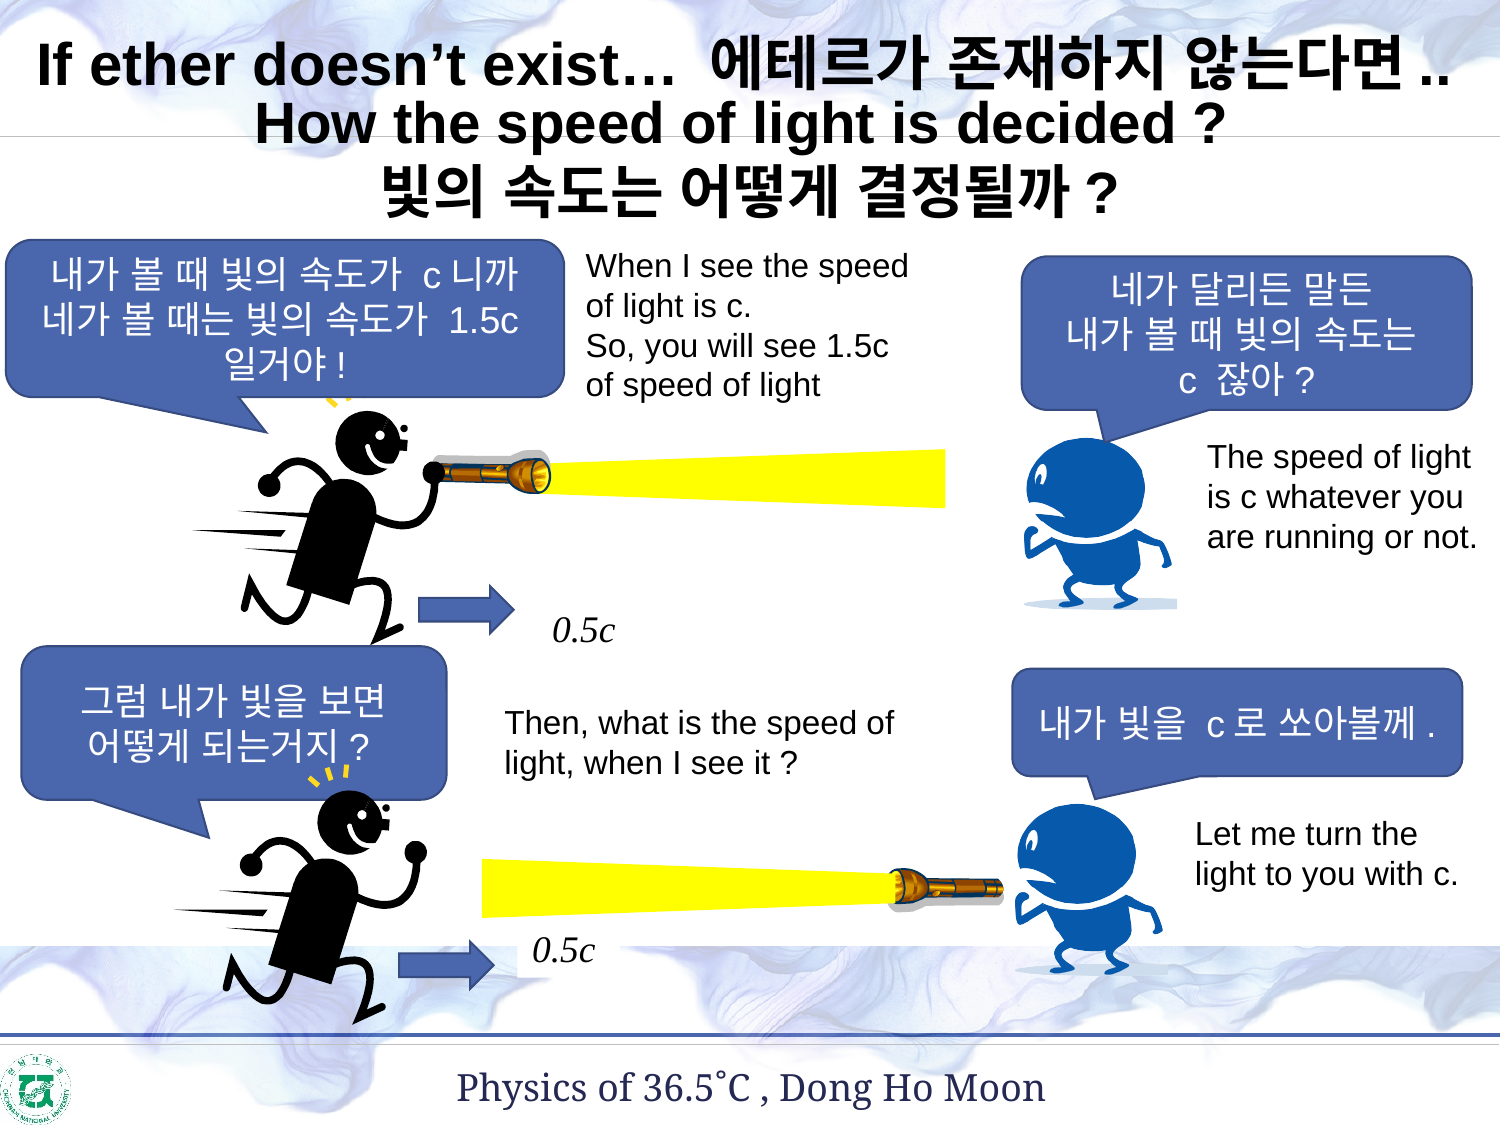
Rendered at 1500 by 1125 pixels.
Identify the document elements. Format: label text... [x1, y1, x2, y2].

text_box [429, 939, 496, 992]
picture [0, 1054, 71, 1125]
text_box 내가 빛을 c로 쏘아볼께. [1011, 667, 1464, 799]
text_box The speed of light is c whatever you are running or not. [1192, 428, 1500, 563]
title If ether doesn’t exist… 에테르가 존재하지 않는다면.. [21, 0, 1500, 133]
text_box [480, 857, 885, 920]
text_box 네가 달리든 말든 내가 볼 때 빛의 속도는 c 잖아? [1020, 255, 1473, 433]
text_box 0.5c [517, 917, 620, 978]
text_box Then, what is the speed of light, when I see it ? [489, 693, 910, 789]
picture [1021, 433, 1178, 610]
text_box 그럼 내가 빛을 보면 어떻게 되는거지? [20, 645, 448, 828]
text_box [551, 448, 947, 510]
picture [1012, 799, 1168, 976]
text_box Let me turn the light to you with c. [1179, 805, 1488, 900]
picture [173, 764, 429, 1025]
text_box How the speed of light is decided ? 빛의 속도는 어떻게 결정될까? [74, 78, 1425, 232]
picture [885, 845, 999, 932]
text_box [191, 384, 551, 646]
text_box 내가 볼 때 빛의 속도가 c니까 네가 볼 때는 빛의 속도가 1.5c일거야! [4, 238, 566, 418]
text_box When I see the speed of light is c. So, you will see 1.5c of speed of light [570, 236, 934, 411]
text_box 0.5c [537, 597, 633, 658]
